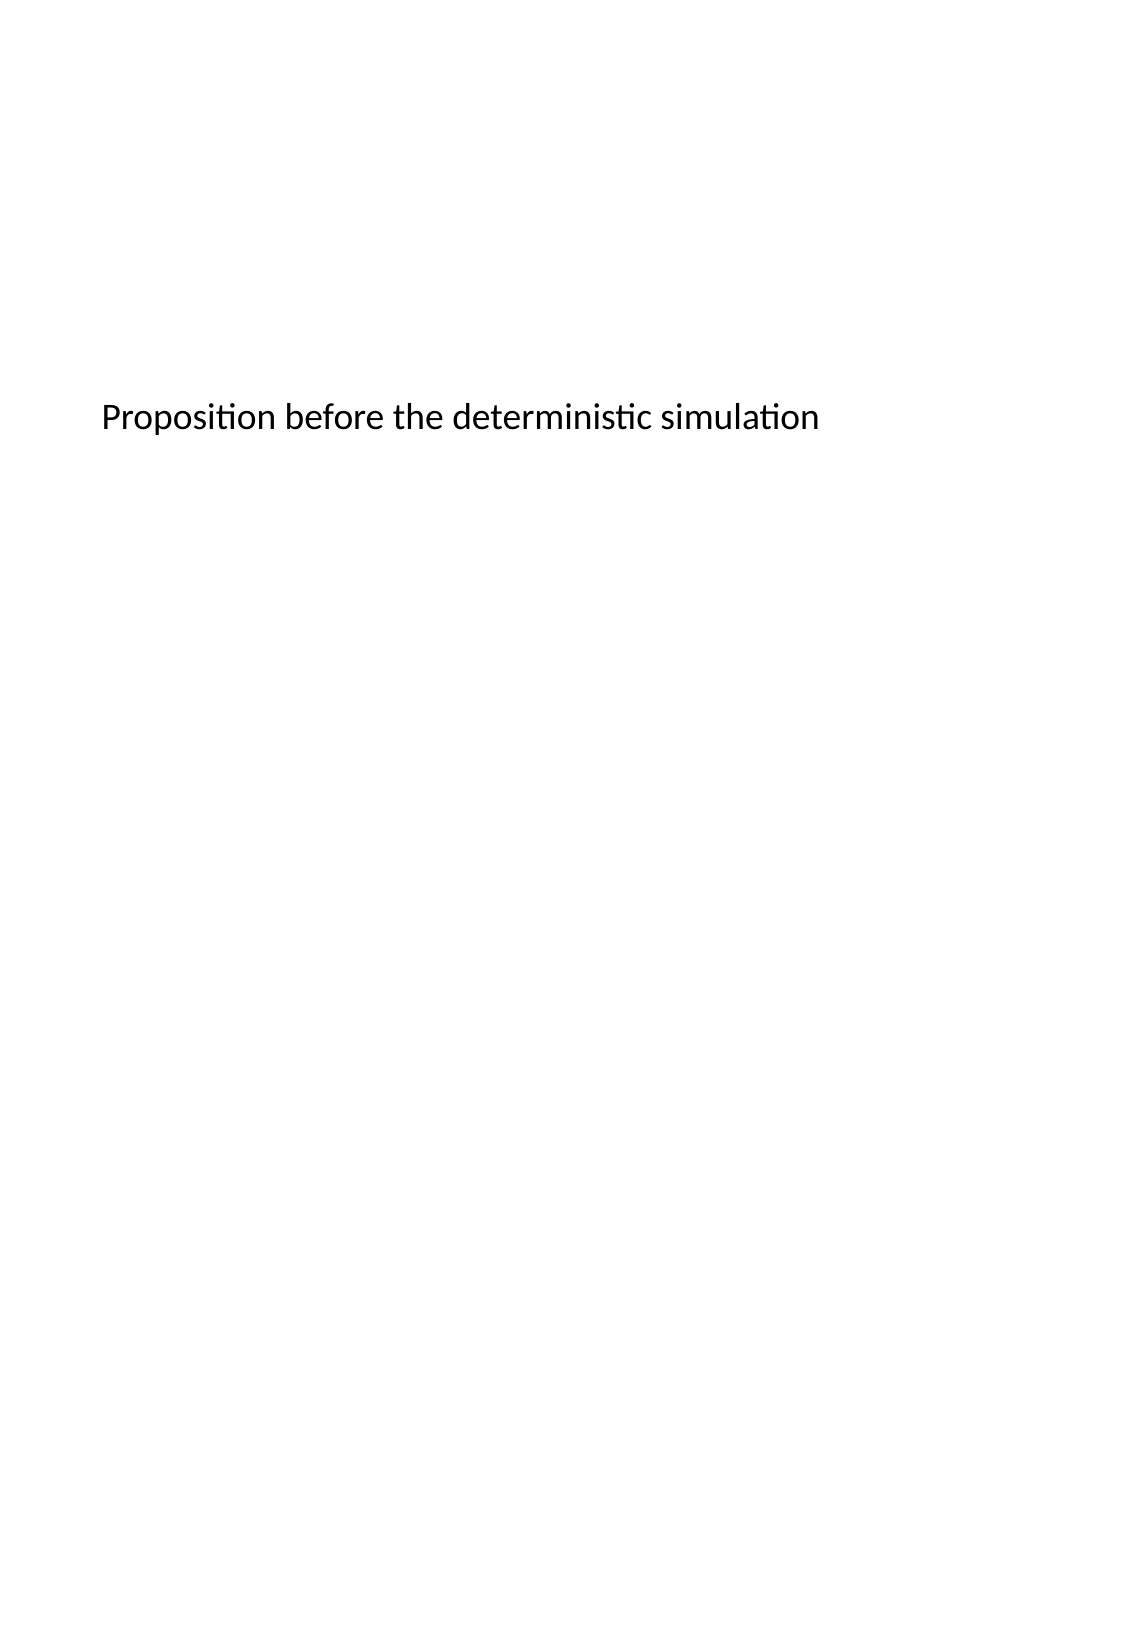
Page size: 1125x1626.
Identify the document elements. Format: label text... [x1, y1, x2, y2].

text_box Proposition before the deterministic simulation [86, 384, 845, 445]
